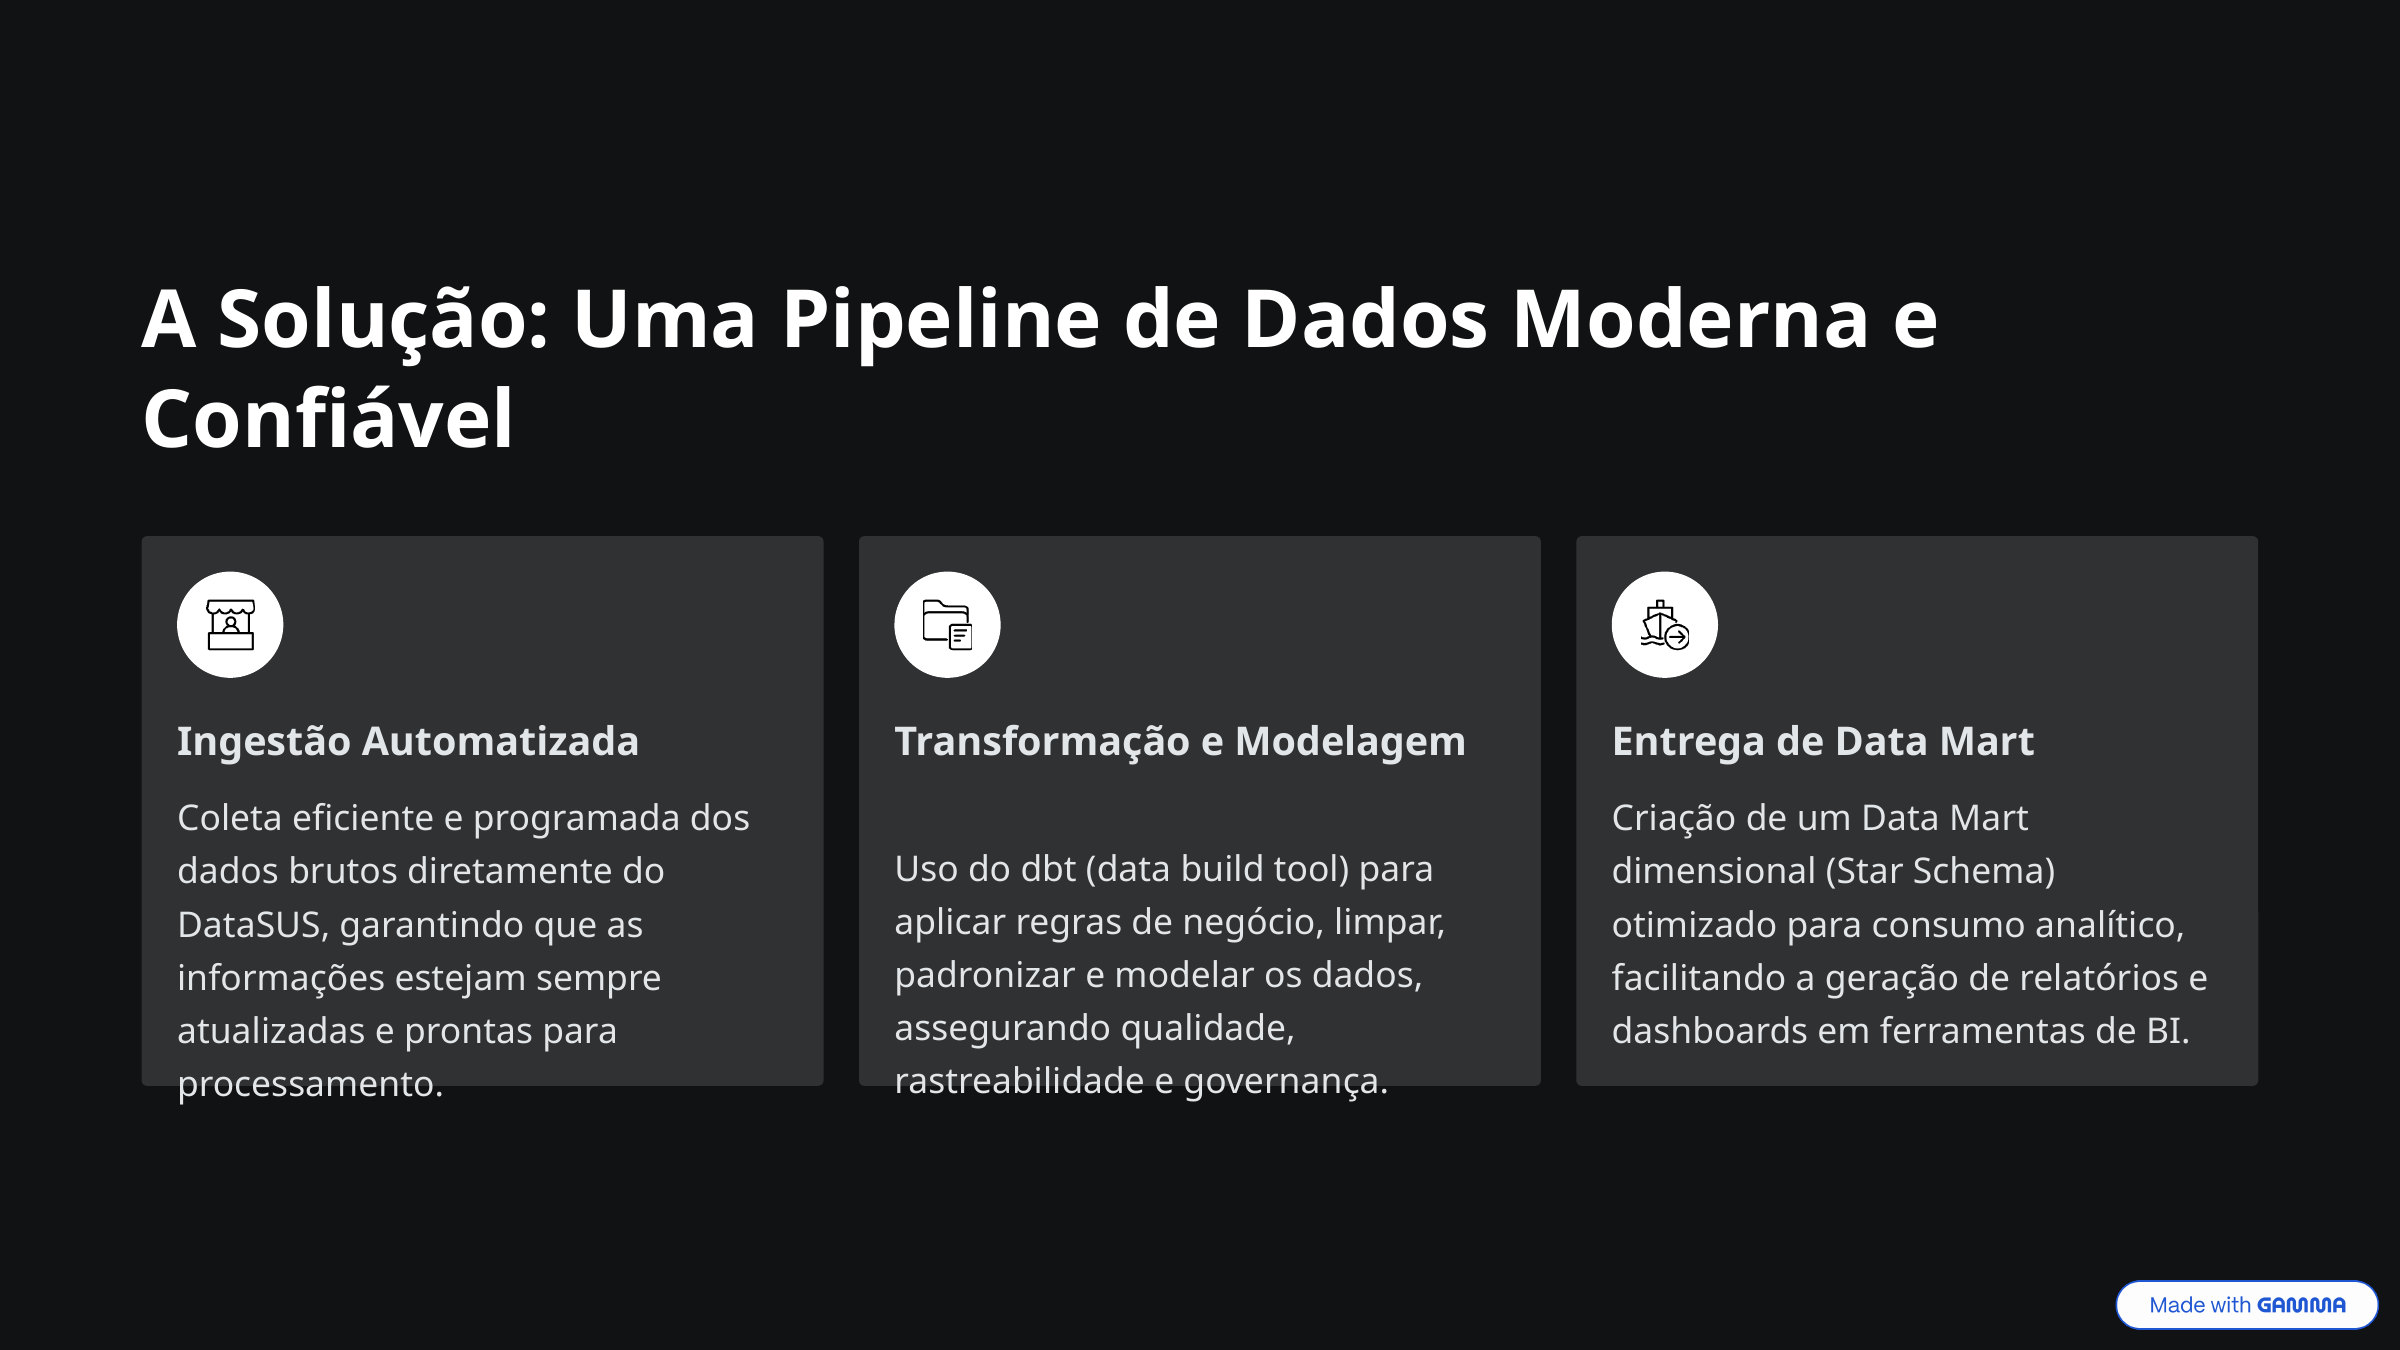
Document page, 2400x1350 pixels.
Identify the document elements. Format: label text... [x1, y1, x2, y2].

picture [1640, 594, 1689, 655]
text_box [1576, 536, 2259, 1086]
text_box Ingestão Automatizada [177, 713, 670, 764]
text_box A Solução: Uma Pipeline de Dados Moderna e Confiável [141, 263, 2259, 466]
picture [2106, 1271, 2389, 1339]
picture [923, 594, 972, 655]
text_box Uso do dbt (data build tool) para aplicar regras de negócio, limpar, padronizar e modelar os dados, assegurando qualidade, rastreabilidade e governança. [894, 835, 1506, 1048]
text_box Criação de um Data Mart dimensional (Star Schema) otimizado para consumo analítico, facilitando a geração de relatórios e dashboards em ferramentas de BI. [1611, 784, 2223, 1051]
text_box Coleta eficiente e programada dos dados brutos diretamente do DataSUS, garantindo que as informações estejam sempre atualizadas e prontas para processamento. [177, 784, 789, 1051]
text_box Entrega de Data Mart [1611, 713, 2066, 764]
text_box [894, 571, 1001, 678]
text_box [1611, 571, 1719, 678]
text_box [859, 536, 1541, 1086]
text_box [177, 571, 284, 678]
text_box Transformação e Modelagem [894, 713, 1506, 814]
picture [206, 594, 255, 655]
text_box [141, 536, 824, 1086]
